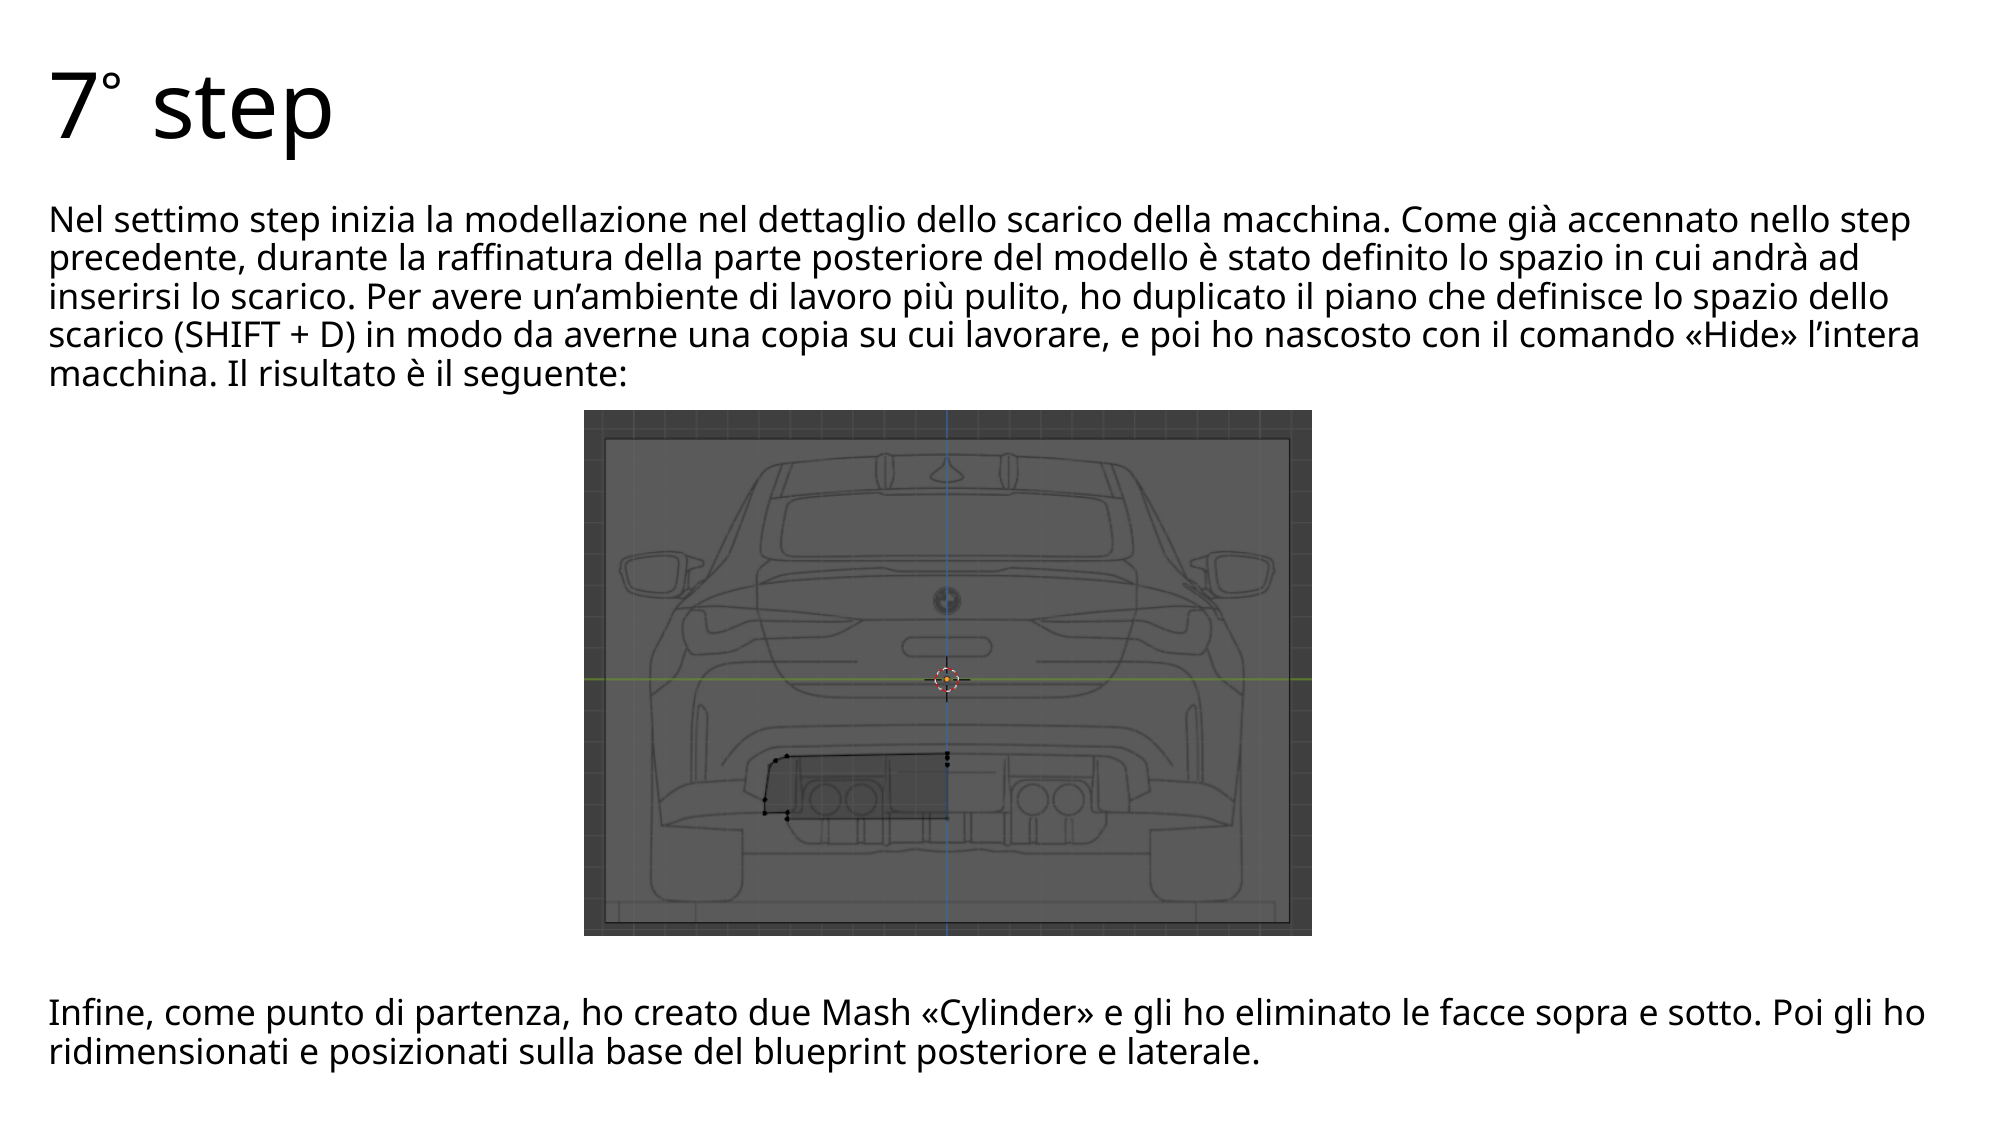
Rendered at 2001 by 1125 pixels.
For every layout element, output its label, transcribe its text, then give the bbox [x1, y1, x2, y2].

list Nel settimo step inizia la modellazione nel dettaglio dello scarico della macchina. Come già accennato nello step precedente, durante la raffinatura della parte posteriore del modello è stato definito lo spazio in cui andrà ad inserirsi lo scarico. Per avere un’ambiente di lavoro più pulito, ho duplicato il piano che definisce lo spazio dello scarico (SHIFT + D) in modo da averne una copia su cui lavorare, e poi ho nascosto con il comando «Hide» l’intera macchina. Il risultato è il seguente: Infine, come punto di partenza, ho creato due Mash «Cylinder» e gli ho eliminato le facce sopra e sotto. Poi gli ho ridimensionati e posizionati sulla base del blueprint posteriore e laterale. [33, 194, 1967, 1080]
picture [583, 409, 1312, 936]
title 7° step [33, 0, 1759, 194]
